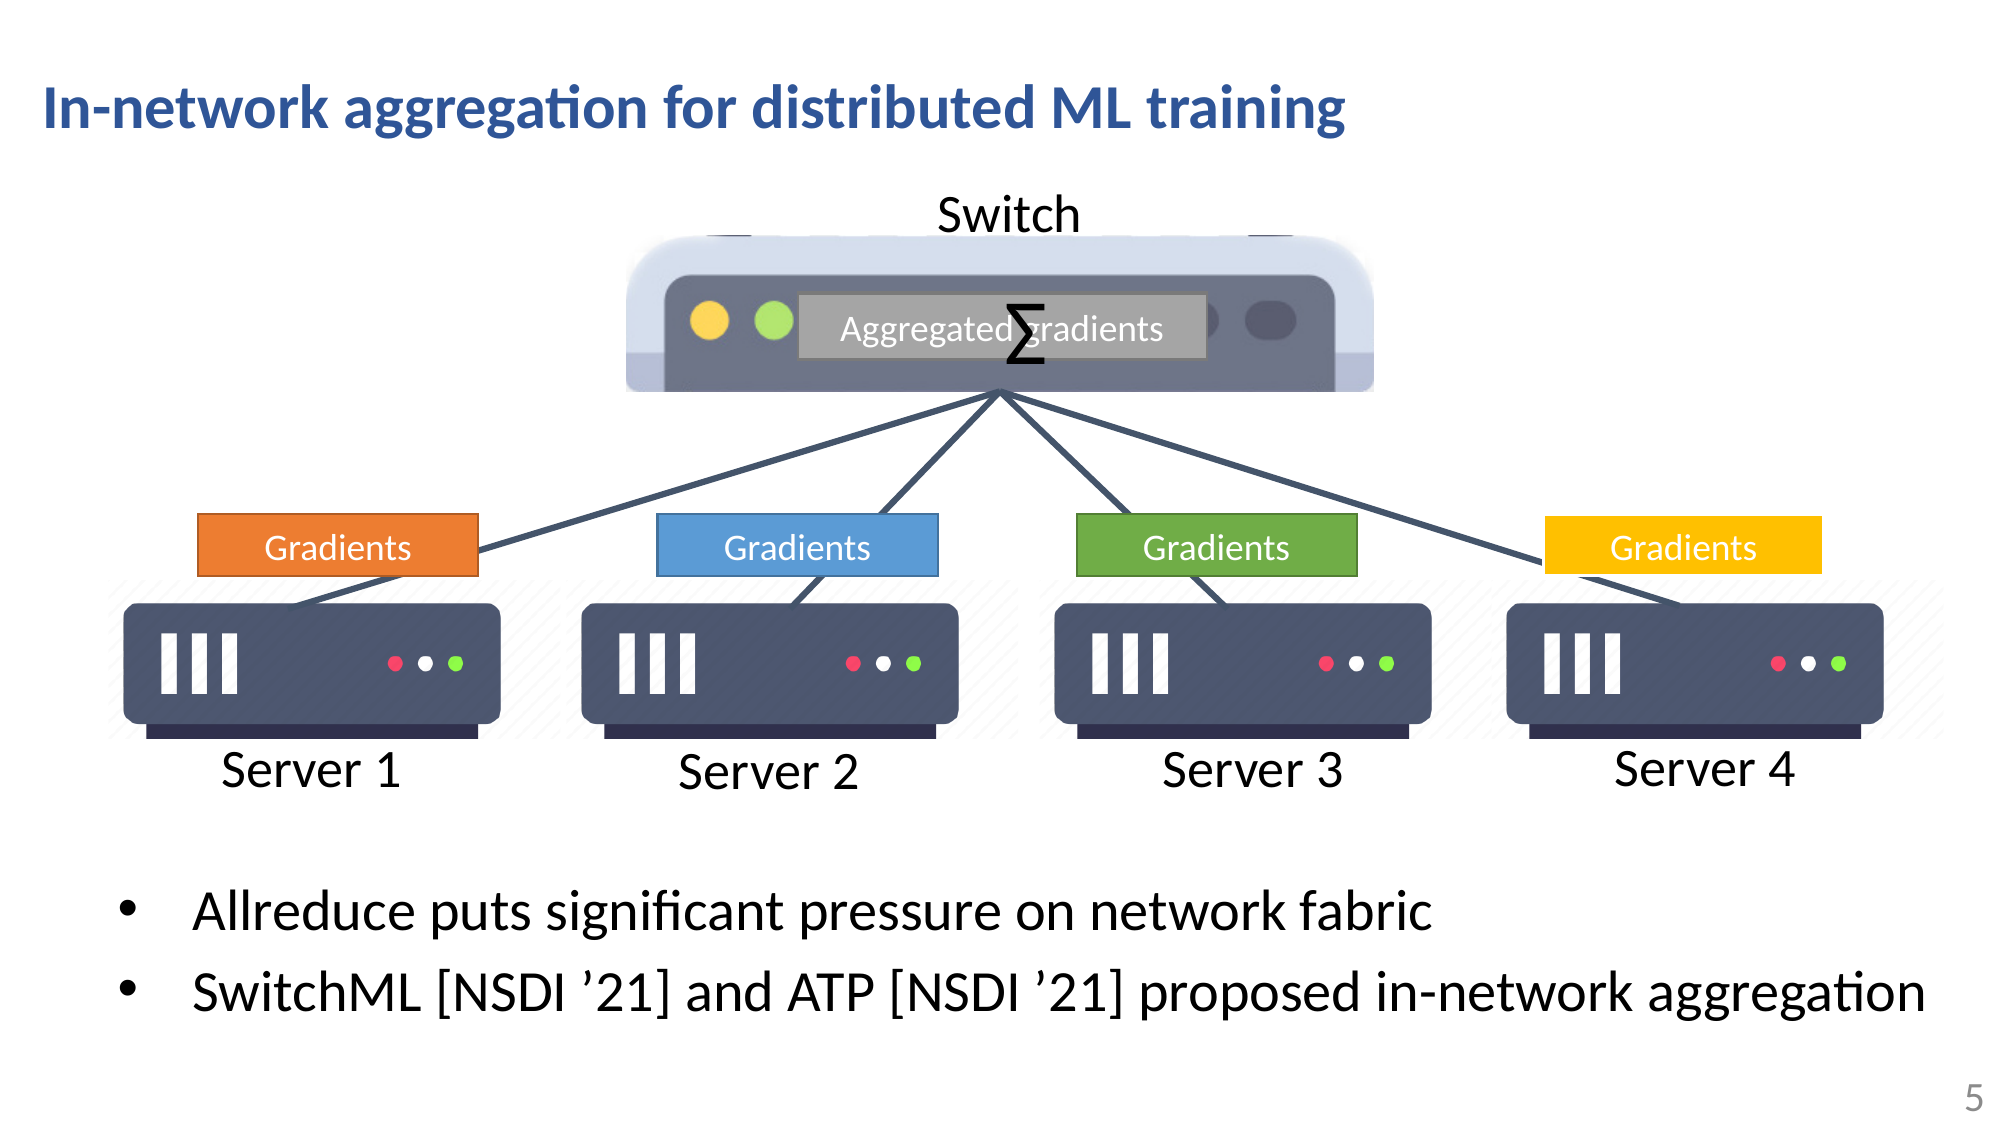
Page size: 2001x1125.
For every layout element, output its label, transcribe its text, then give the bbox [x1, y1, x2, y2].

picture [566, 609, 1019, 739]
text_box SwitchML [NSDI ’21] and ATP [NSDI ’21] proposed in-network aggregation [102, 945, 2000, 1030]
text_box Server 2 [664, 739, 888, 809]
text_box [789, 391, 999, 609]
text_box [999, 391, 1680, 606]
slide_number 5 [1550, 1065, 2000, 1125]
picture [626, 235, 1374, 391]
picture [1039, 580, 1944, 739]
text_box Gradients [1680, 513, 1825, 577]
text_box Switch [923, 171, 1147, 235]
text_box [287, 391, 789, 609]
text_box Allreduce puts significant pressure on network fabric [102, 865, 2000, 945]
text_box Gradients [197, 513, 287, 577]
title In-network aggregation for distributed ML training [27, 0, 1973, 218]
text_box Server 4 [1600, 739, 1824, 805]
text_box Server 3 [1147, 739, 1372, 806]
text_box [108, 580, 561, 808]
